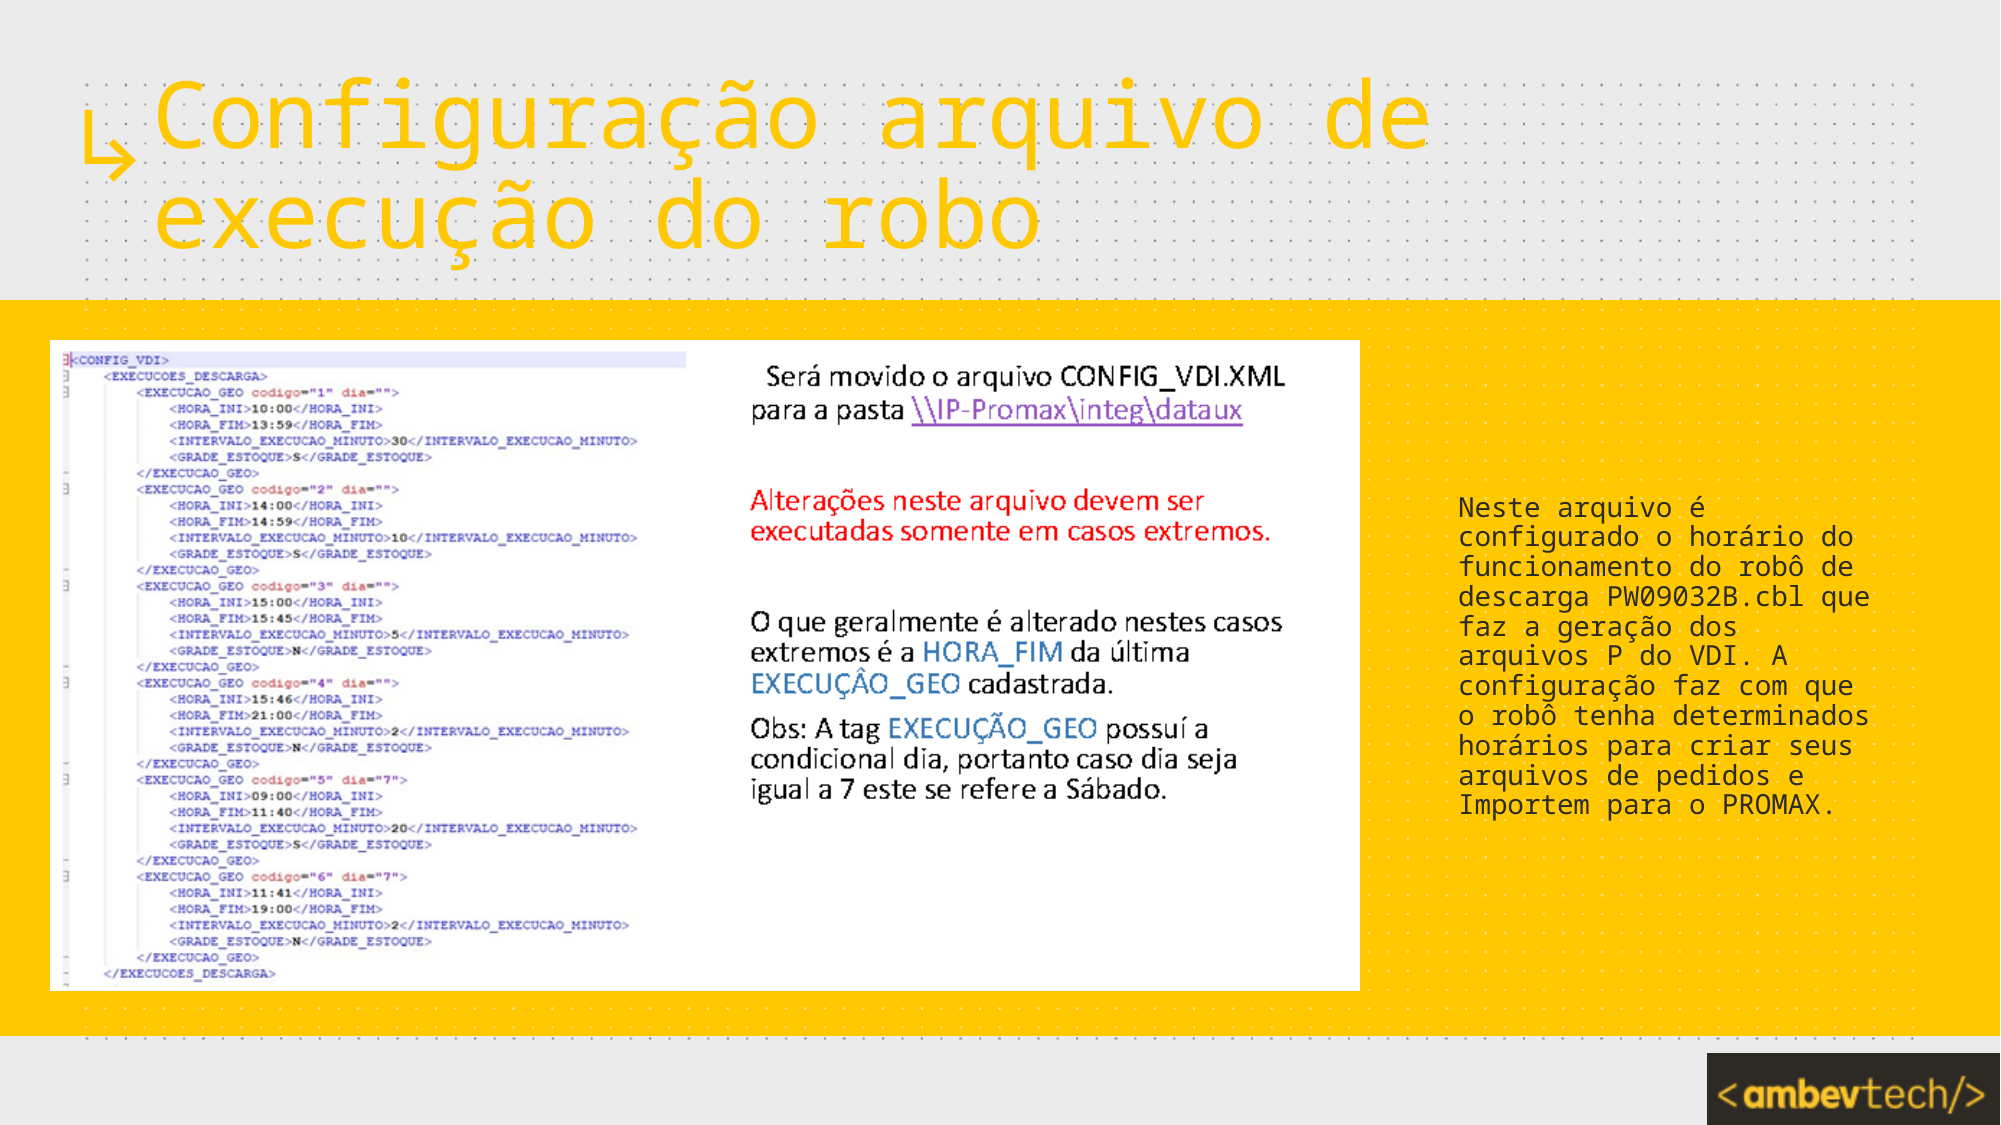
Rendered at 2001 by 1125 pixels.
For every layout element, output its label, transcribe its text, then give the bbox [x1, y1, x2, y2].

text_box [1360, 389, 1394, 898]
picture [0, 0, 2000, 1125]
text_box Neste arquivo é configurado o horário do funcionamento do robô de descarga PW09032B.cbl que faz a geração dos arquivos P do VDI. A configuração faz com que o robô tenha determinados horários para criar seus arquivos de pedidos e Importem para o PROMAX. [1443, 485, 1891, 846]
title Configuração arquivo de execução do robo [137, 59, 1863, 278]
